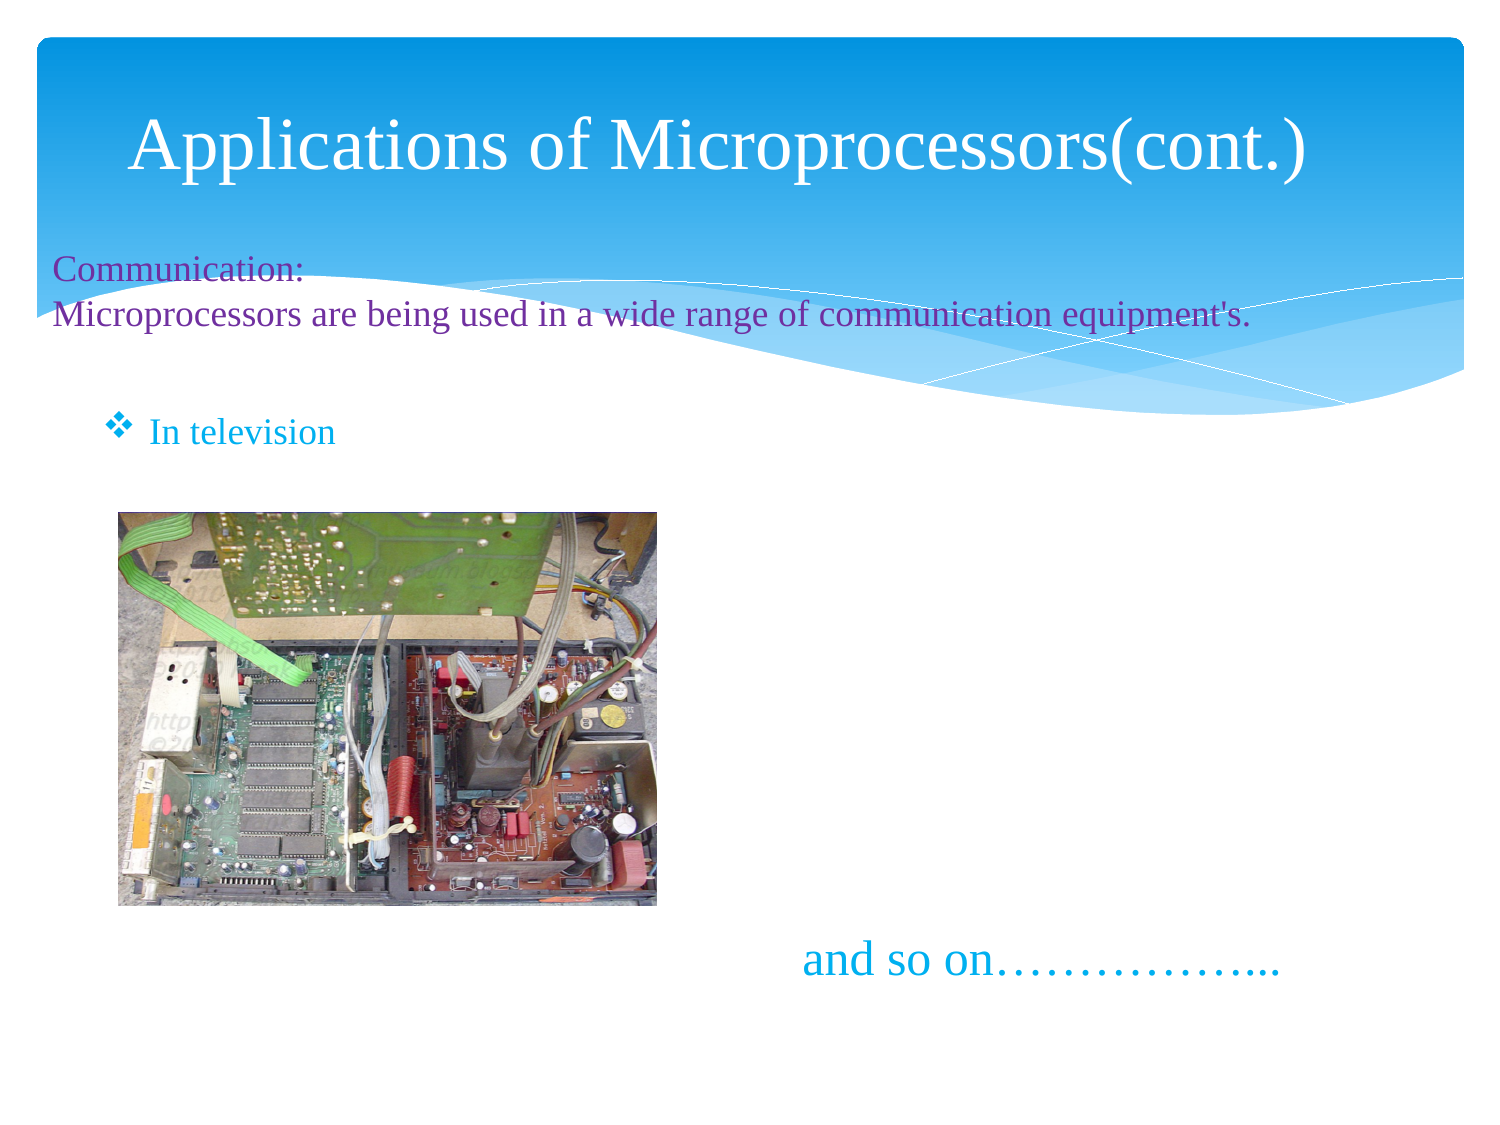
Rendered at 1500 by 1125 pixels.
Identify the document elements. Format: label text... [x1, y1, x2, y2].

text_box Applications of Microprocessors(cont.) [112, 87, 1392, 193]
text_box In television [87, 399, 388, 460]
text_box Communication: Microprocessors are being used in a wide range of communication equipment's. [37, 237, 1450, 342]
text_box and so on……………... [787, 918, 1300, 993]
picture [118, 512, 657, 907]
